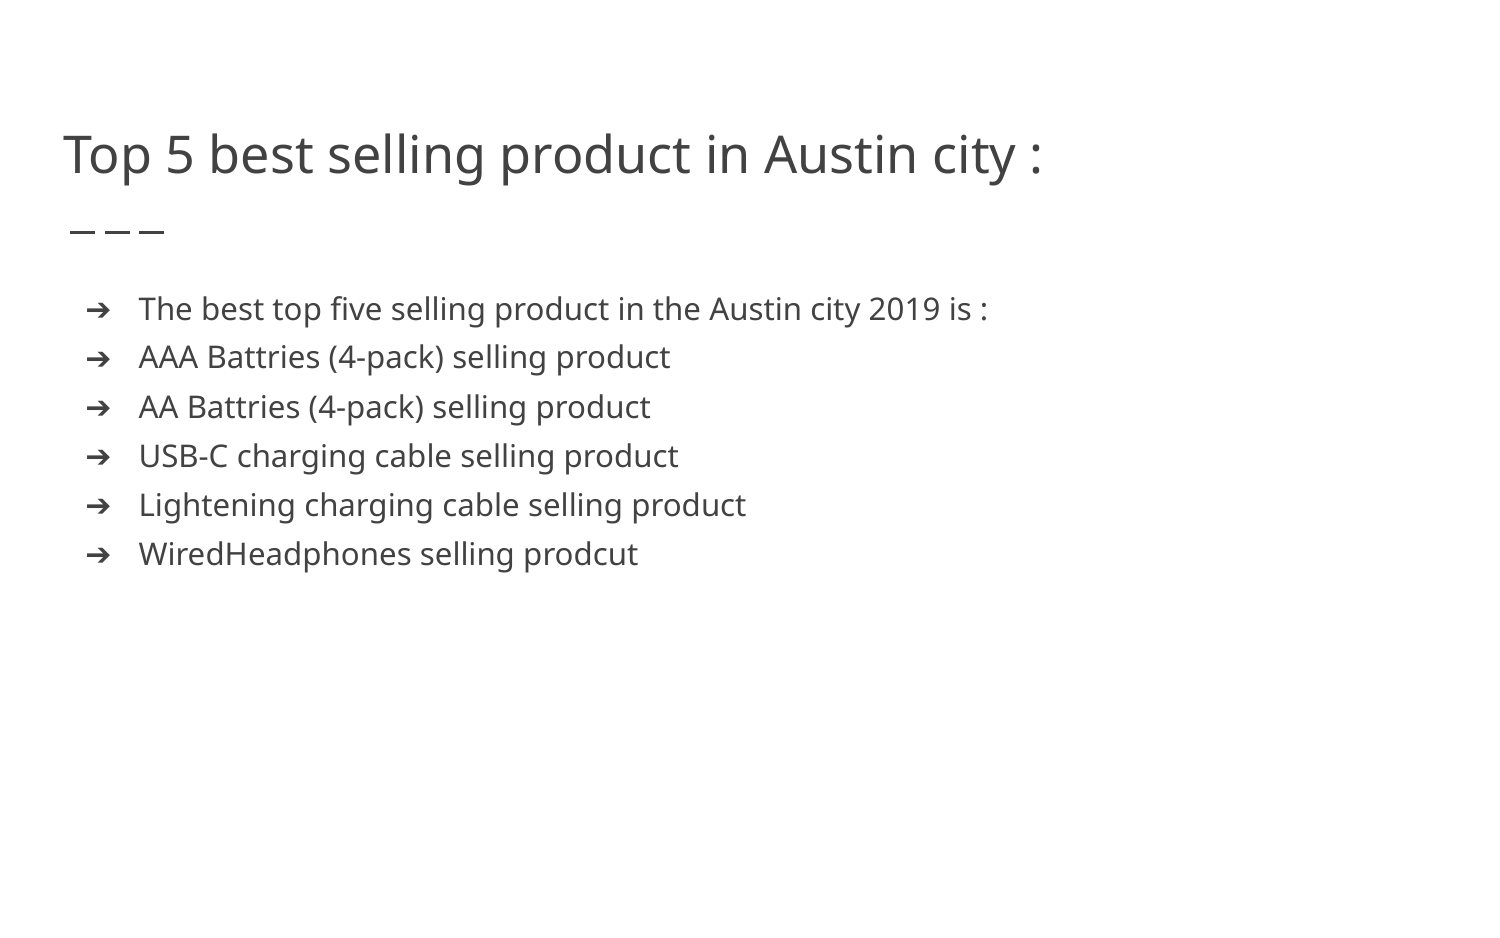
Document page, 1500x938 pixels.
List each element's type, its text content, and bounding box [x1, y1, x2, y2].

list The best top five selling product in the Austin city 2019 is : AAA Battries (4-pack) selling product AA Battries (4-pack) selling product USB-C charging cable selling product Lightening charging cable selling product WiredHeadphones selling prodcut [51, 267, 1449, 833]
title Top 5 best selling product in Austin city : [51, 67, 1449, 202]
